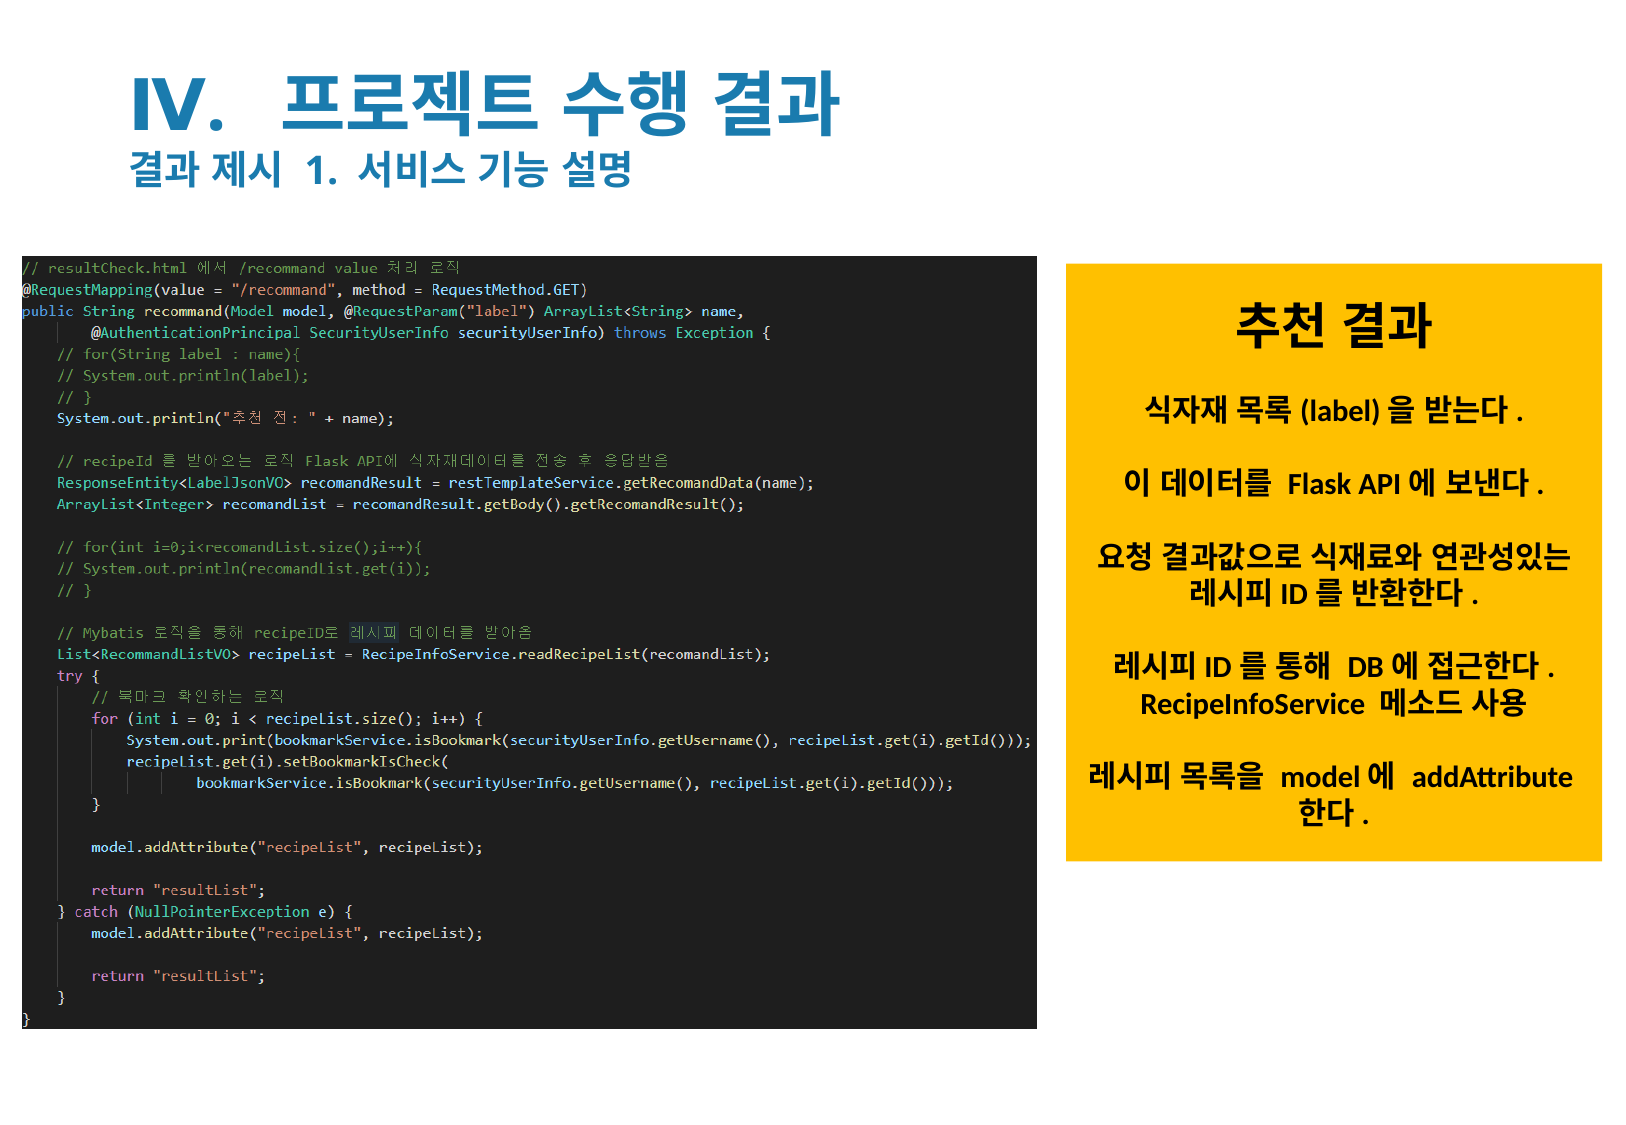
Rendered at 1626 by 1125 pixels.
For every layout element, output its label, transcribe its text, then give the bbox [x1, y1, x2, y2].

text_box Ⅳ. 프로젝트 수행 결과 결과 제시 1. 서비스 기능 설명 [110, 50, 1017, 202]
picture [22, 256, 1037, 1029]
text_box 추천 결과 식자재 목록(label)을 받는다. 이 데이터를 Flask API에 보낸다. 요청 결과값으로 식재료와 연관성있는 레시피ID를 반환한다. 레시피ID를 통해 DB에 접근한다. RecipeInfoService 메소드 사용 레시피 목록을 model에 addAttribute한다. [1065, 262, 1603, 862]
